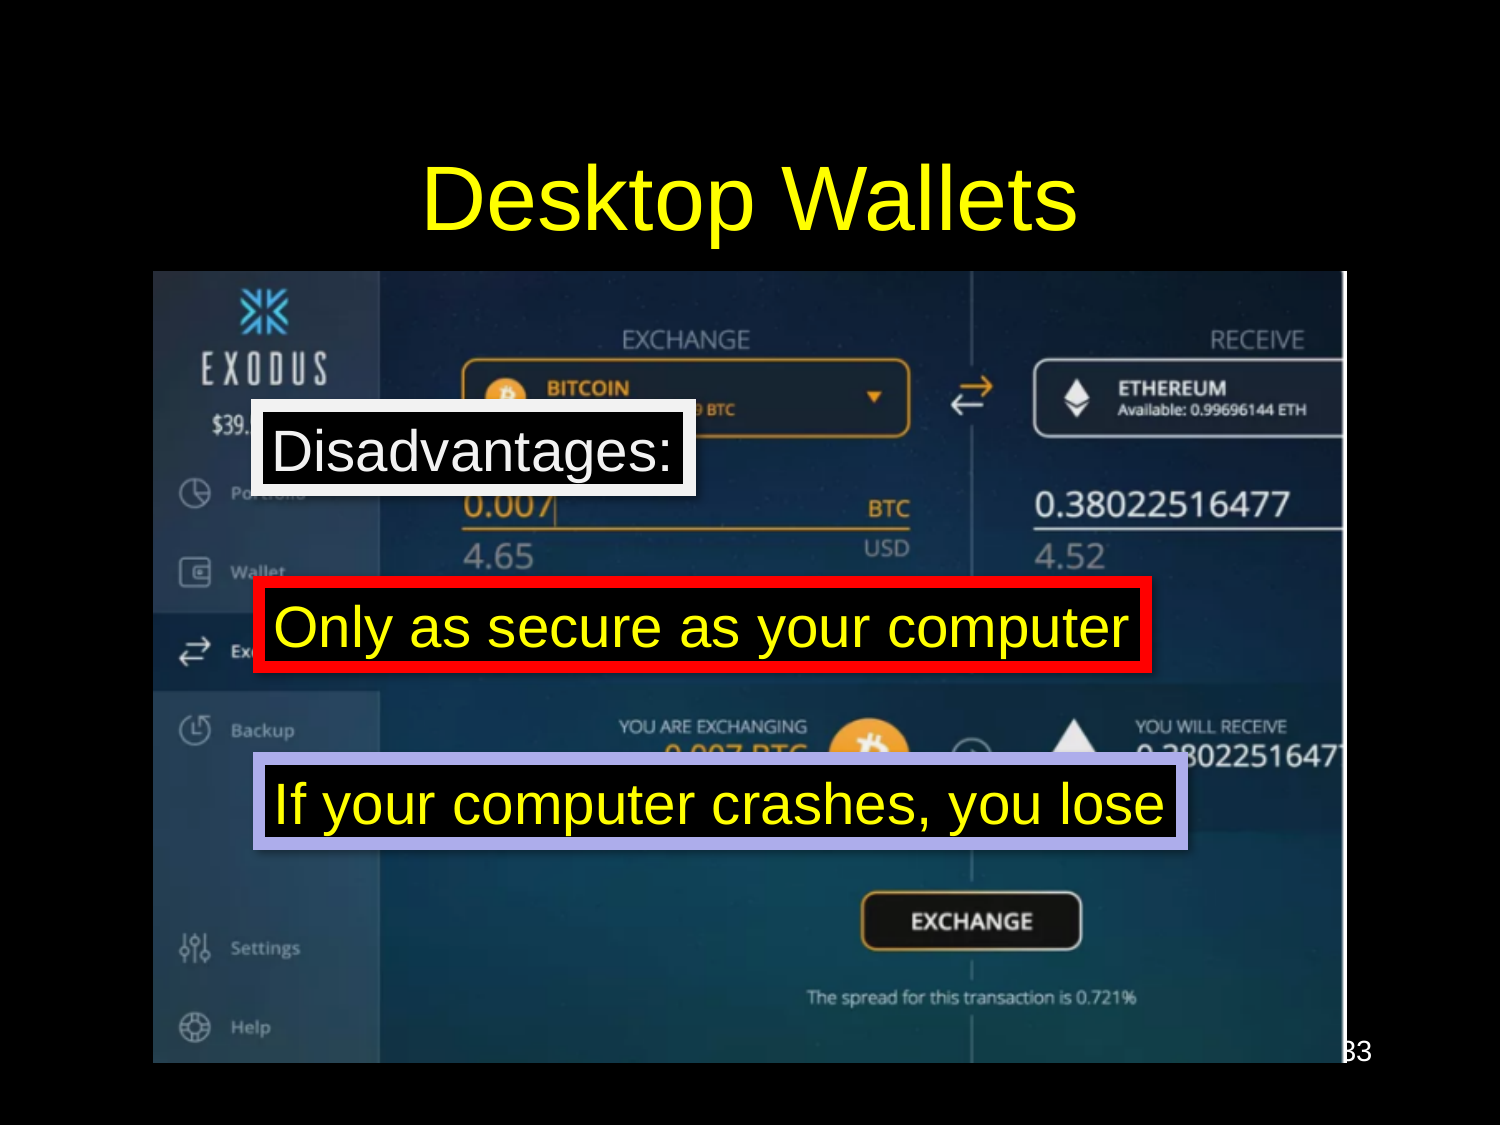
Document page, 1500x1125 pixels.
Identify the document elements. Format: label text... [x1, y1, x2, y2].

title Desktop Wallets [112, 99, 1388, 288]
slide_number 33 [1074, 1024, 1388, 1101]
picture [152, 271, 1348, 1063]
